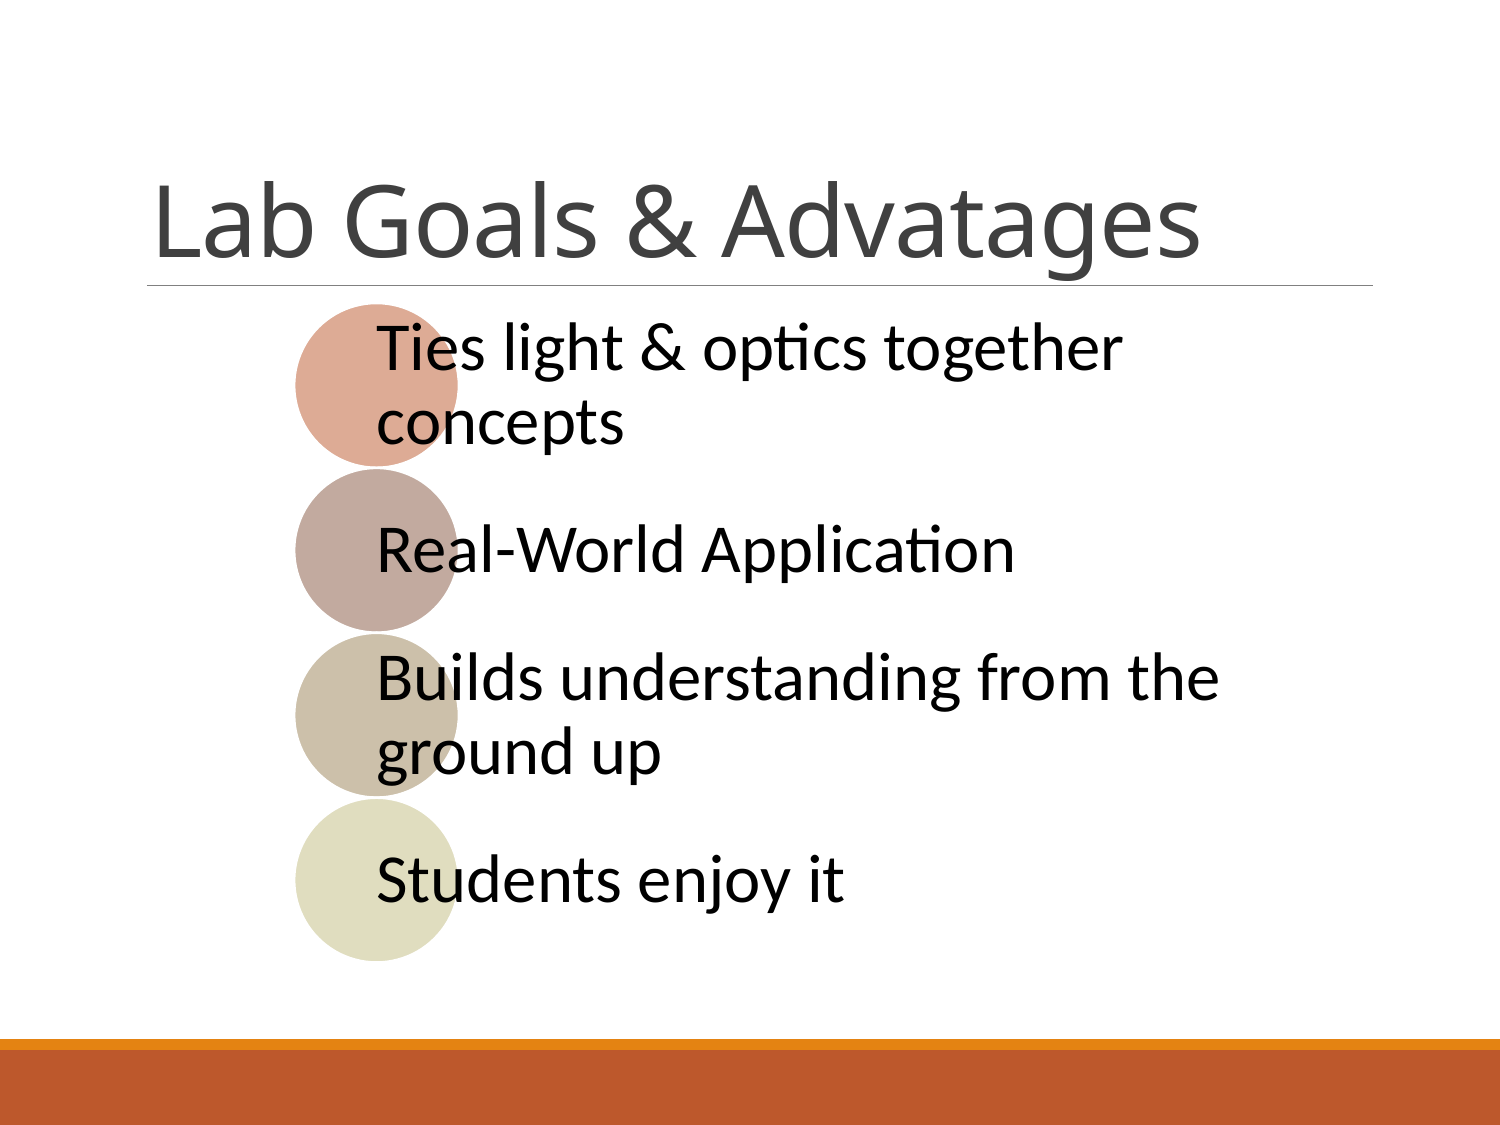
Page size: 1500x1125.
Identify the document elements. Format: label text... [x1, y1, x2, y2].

title Lab Goals & Advatages [135, 47, 1373, 285]
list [134, 302, 1373, 964]
